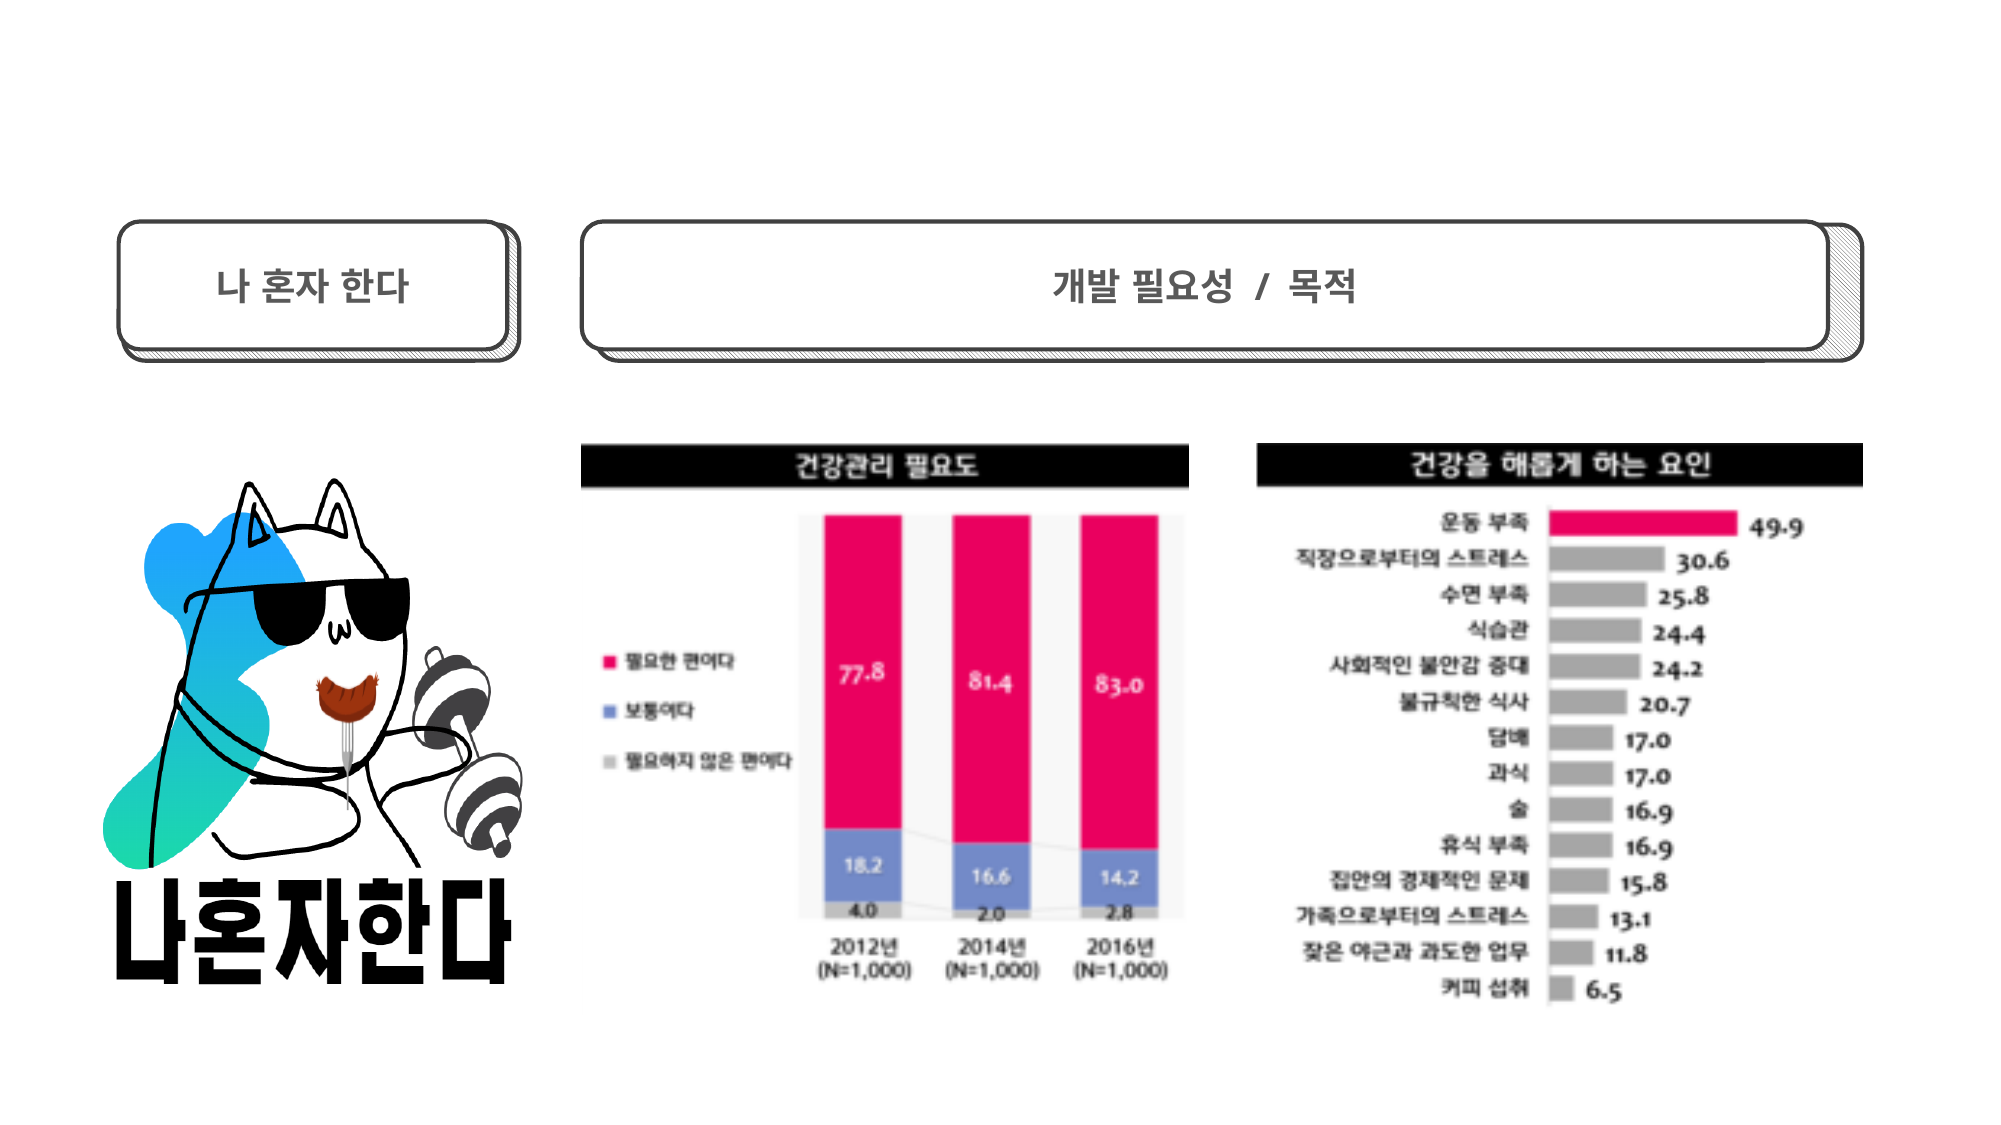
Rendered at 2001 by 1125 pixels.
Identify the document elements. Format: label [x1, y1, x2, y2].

picture [1255, 443, 1863, 1016]
text_box [581, 221, 1863, 361]
picture [88, 447, 536, 1020]
text_box [118, 221, 520, 361]
picture [581, 443, 1189, 1016]
